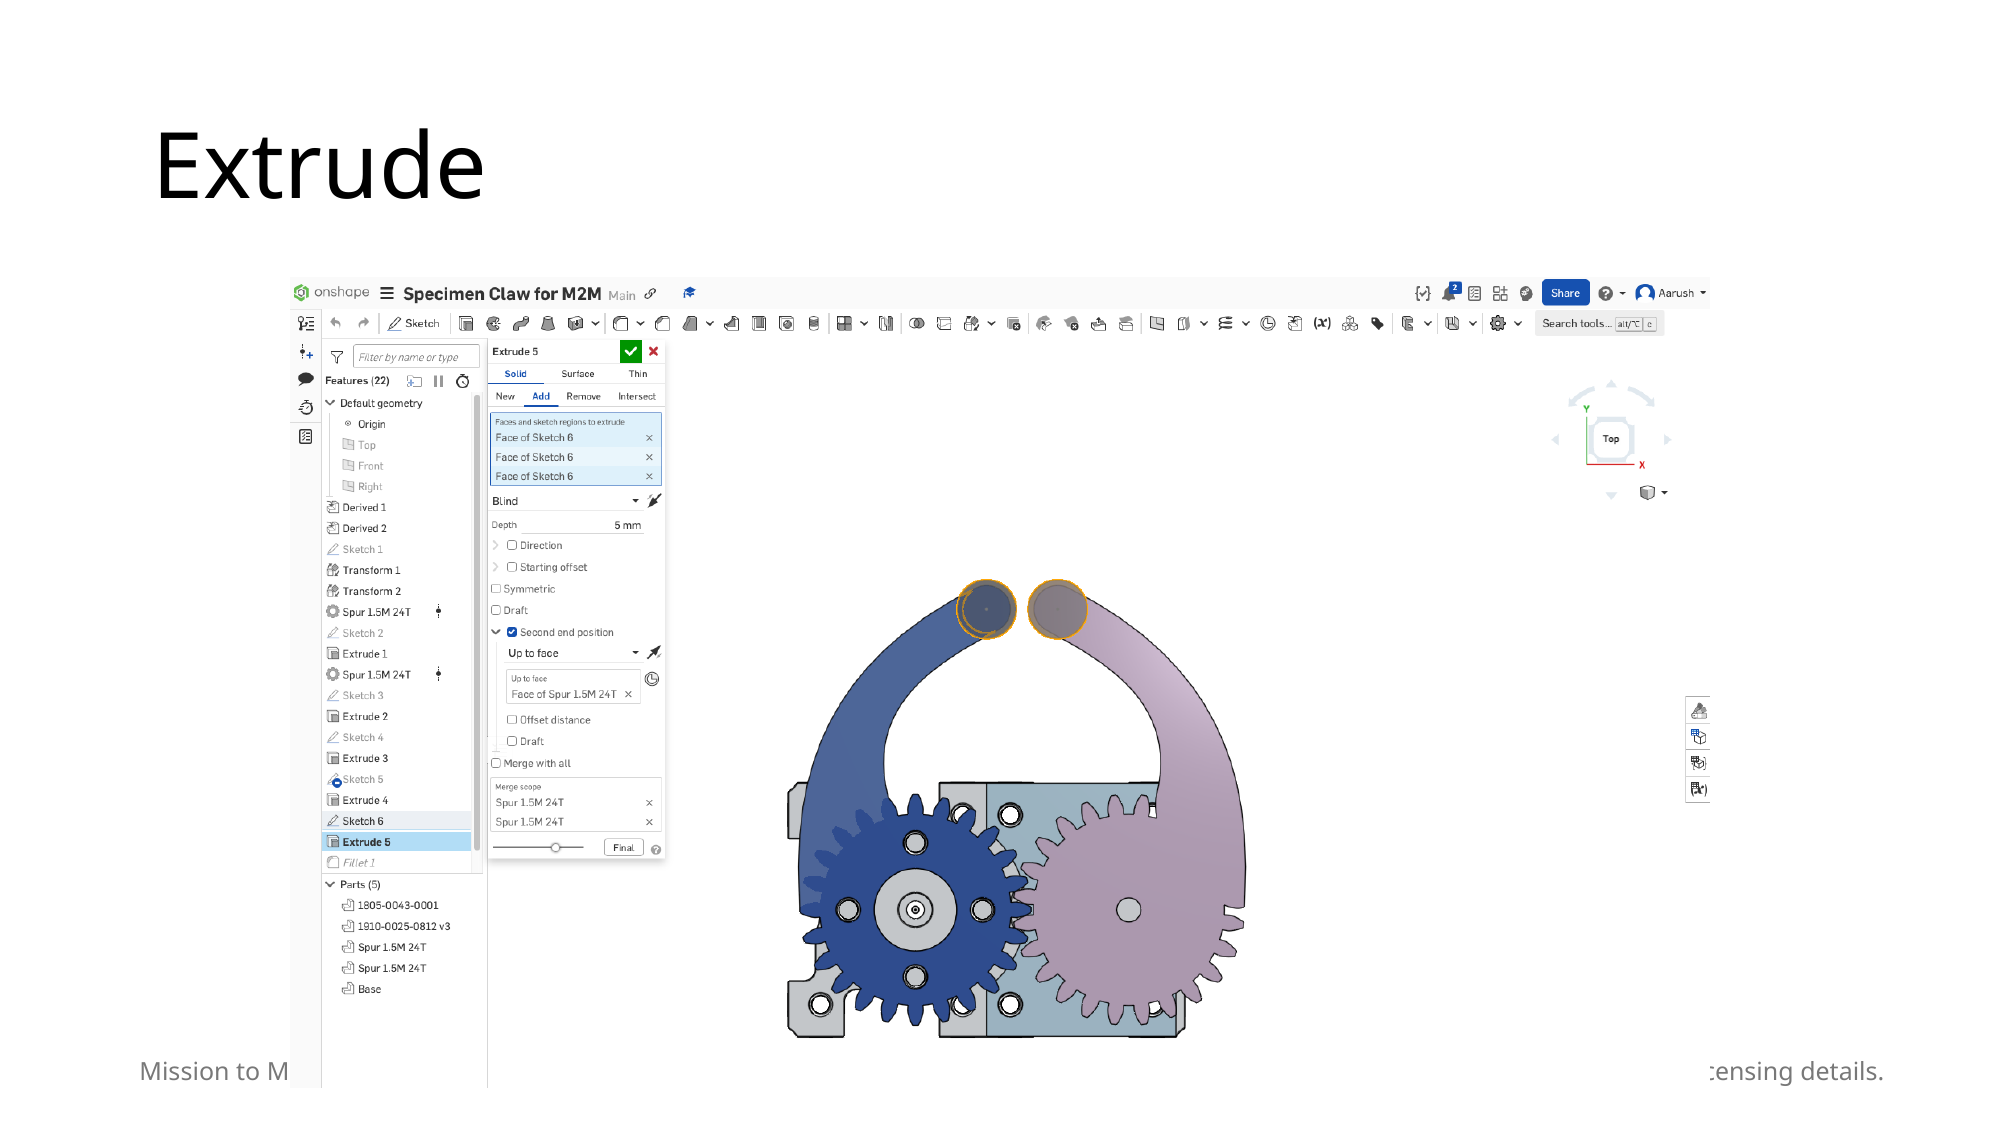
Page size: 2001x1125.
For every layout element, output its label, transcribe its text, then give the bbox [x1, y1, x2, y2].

picture [290, 276, 1710, 1089]
title Extrude [137, 59, 1863, 278]
footer Mission to Mars – Build Your Own Robotic Rover © 2026 Arun Abraham. Free for non-commercial educational use. See MMCL-1.1 for licensing details. [110, 1042, 1916, 1103]
